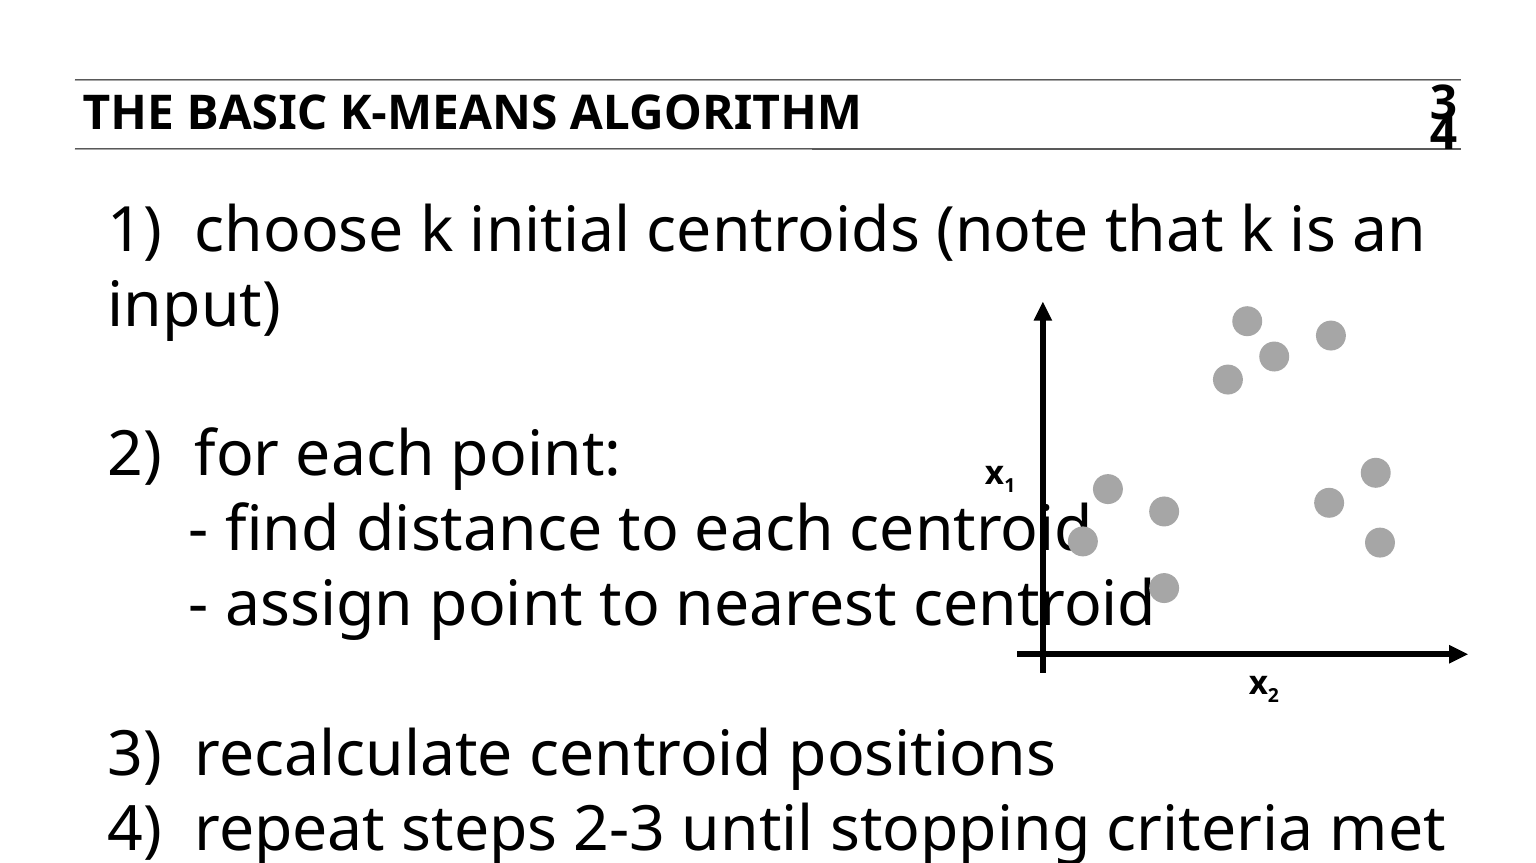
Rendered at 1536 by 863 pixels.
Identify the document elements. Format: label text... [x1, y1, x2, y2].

text_box [1365, 527, 1396, 558]
text_box [1259, 341, 1290, 372]
slide_number 34 [1419, 86, 1461, 138]
list The basic K-means algorithm [67, 81, 1118, 132]
text_box [1149, 573, 1180, 604]
text_box [1314, 487, 1345, 518]
text_box [1232, 306, 1263, 337]
text_box [1067, 526, 1098, 557]
text_box 1) choose k initial centroids (note that k is an input) 2) for each point: - find distance to each centroid - assign point to nearest centroid 3) recalculate centroid positions 4) repeat steps 2-3 until stopping criteria met [92, 181, 1468, 863]
text_box [1360, 457, 1391, 488]
text_box [1092, 474, 1123, 505]
text_box [1149, 496, 1180, 527]
text_box [1212, 364, 1243, 395]
text_box x1 [966, 443, 1034, 504]
text_box x2 [1230, 662, 1297, 714]
text_box [1315, 320, 1346, 351]
